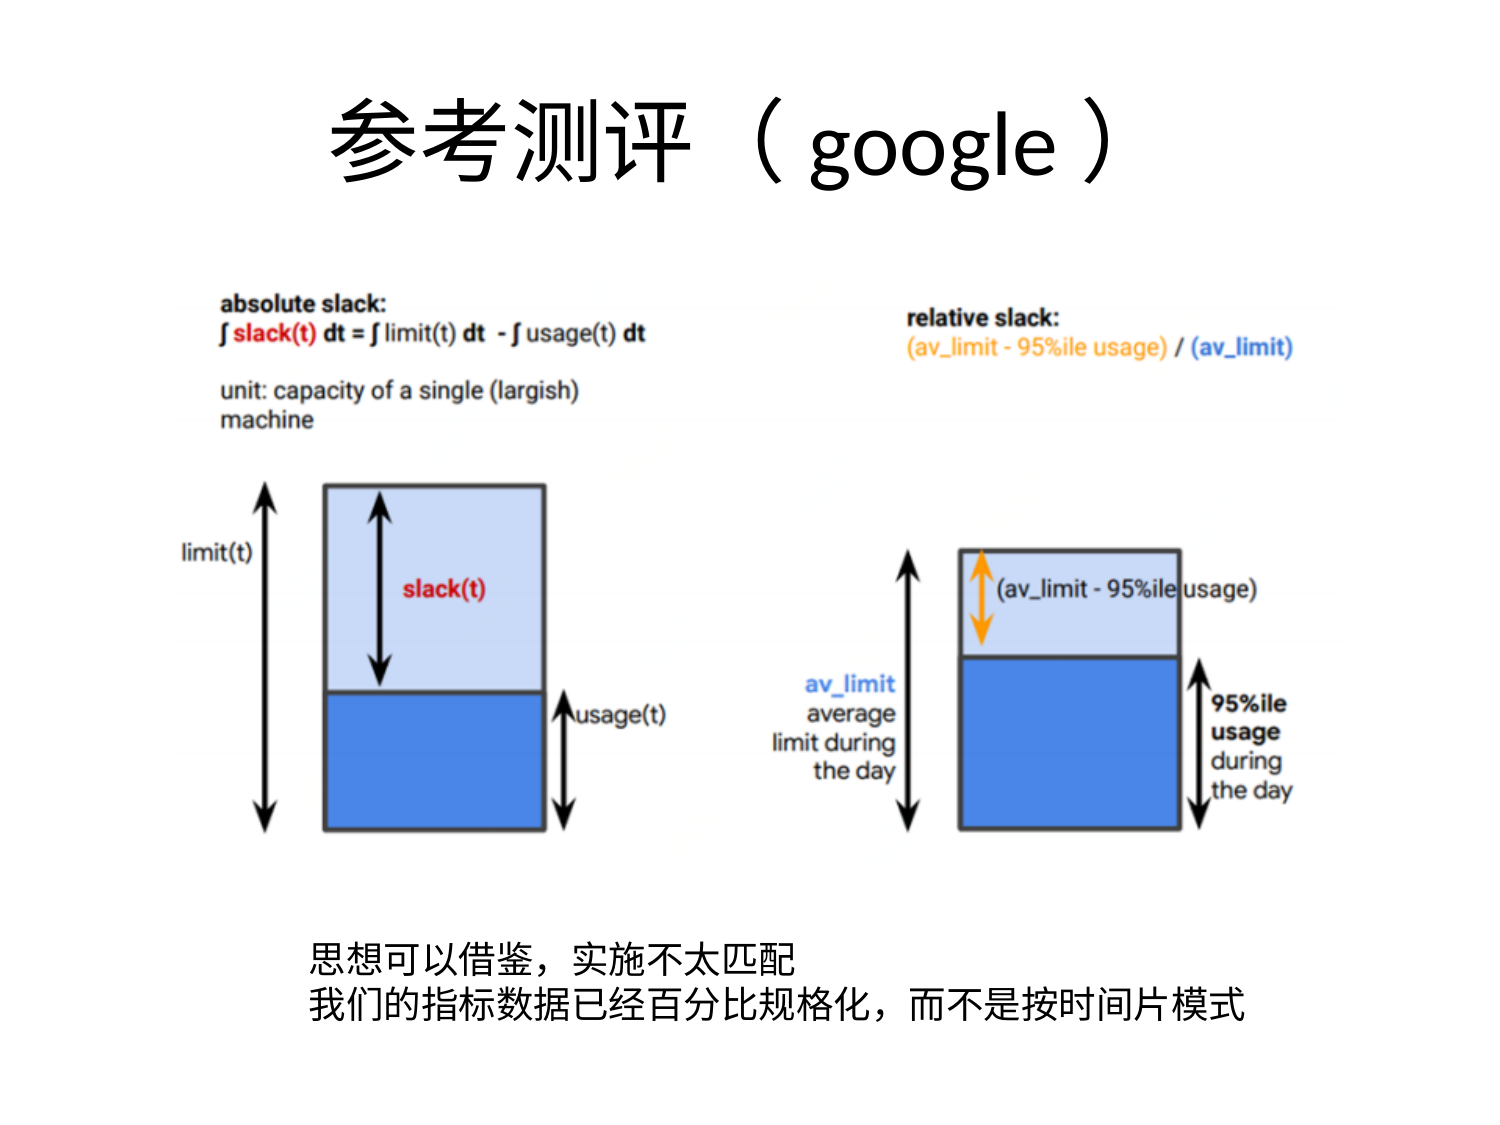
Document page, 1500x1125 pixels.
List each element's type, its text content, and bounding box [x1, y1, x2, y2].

text_box 思想可以借鉴，实施不太匹配 我们的指标数据已经百分比规格化，而不是按时间片模式 [294, 928, 1262, 1034]
picture [165, 278, 1343, 864]
title 参考测评（google） [75, 45, 1425, 233]
